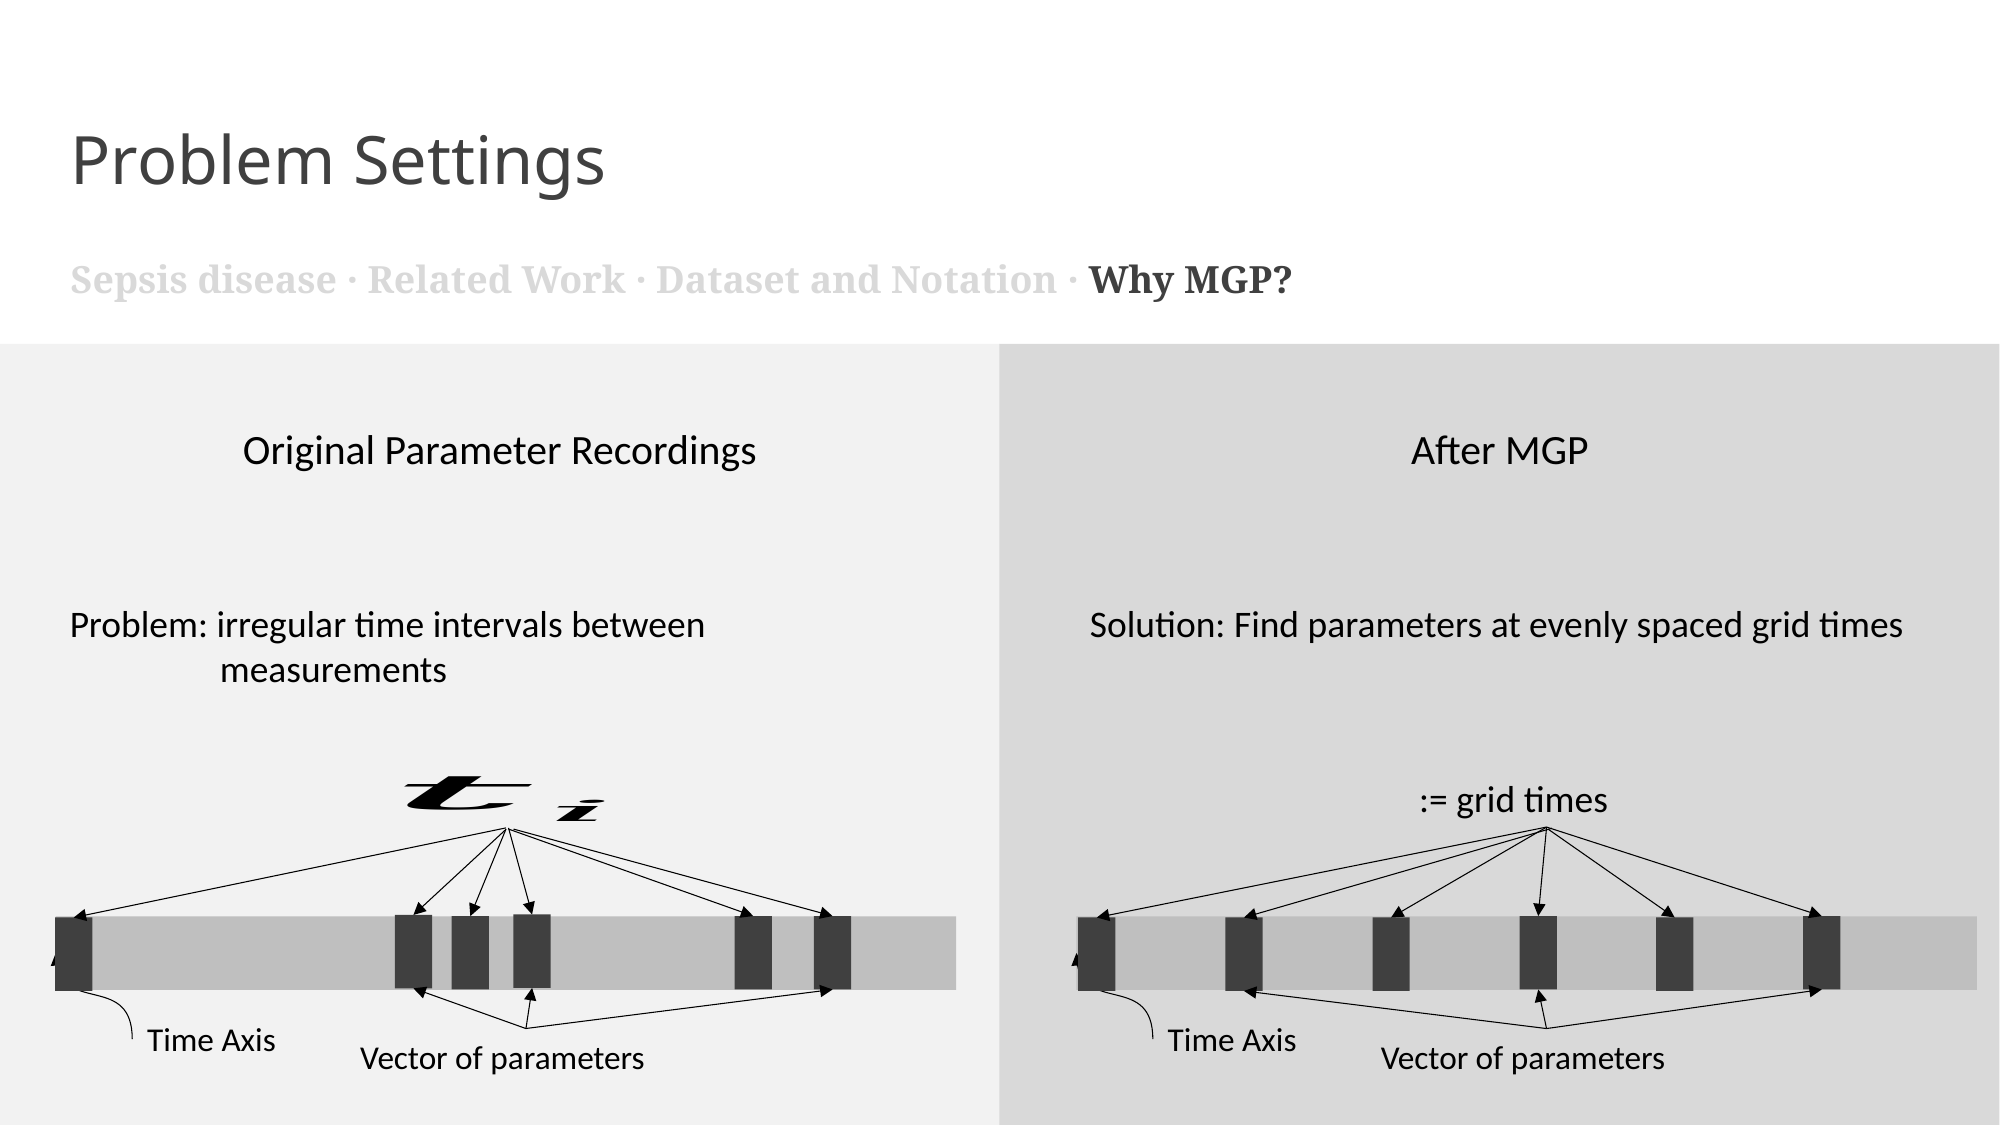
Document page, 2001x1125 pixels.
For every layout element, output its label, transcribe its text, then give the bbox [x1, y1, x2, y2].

text_box Original Parameter Recordings [133, 415, 867, 481]
text_box [0, 343, 998, 1125]
text_box [998, 343, 2000, 1125]
text_box Solution: Find parameters at evenly spaced grid times [1075, 592, 1977, 653]
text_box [55, 767, 957, 1085]
text_box After MGP [1133, 415, 1867, 481]
text_box Sepsis disease · Related Work · Dataset and Notation · Why MGP? [55, 226, 1943, 309]
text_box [1076, 767, 1977, 1085]
text_box Problem: irregular time intervals between measurements [55, 592, 957, 698]
text_box Problem Settings [55, 0, 1207, 206]
